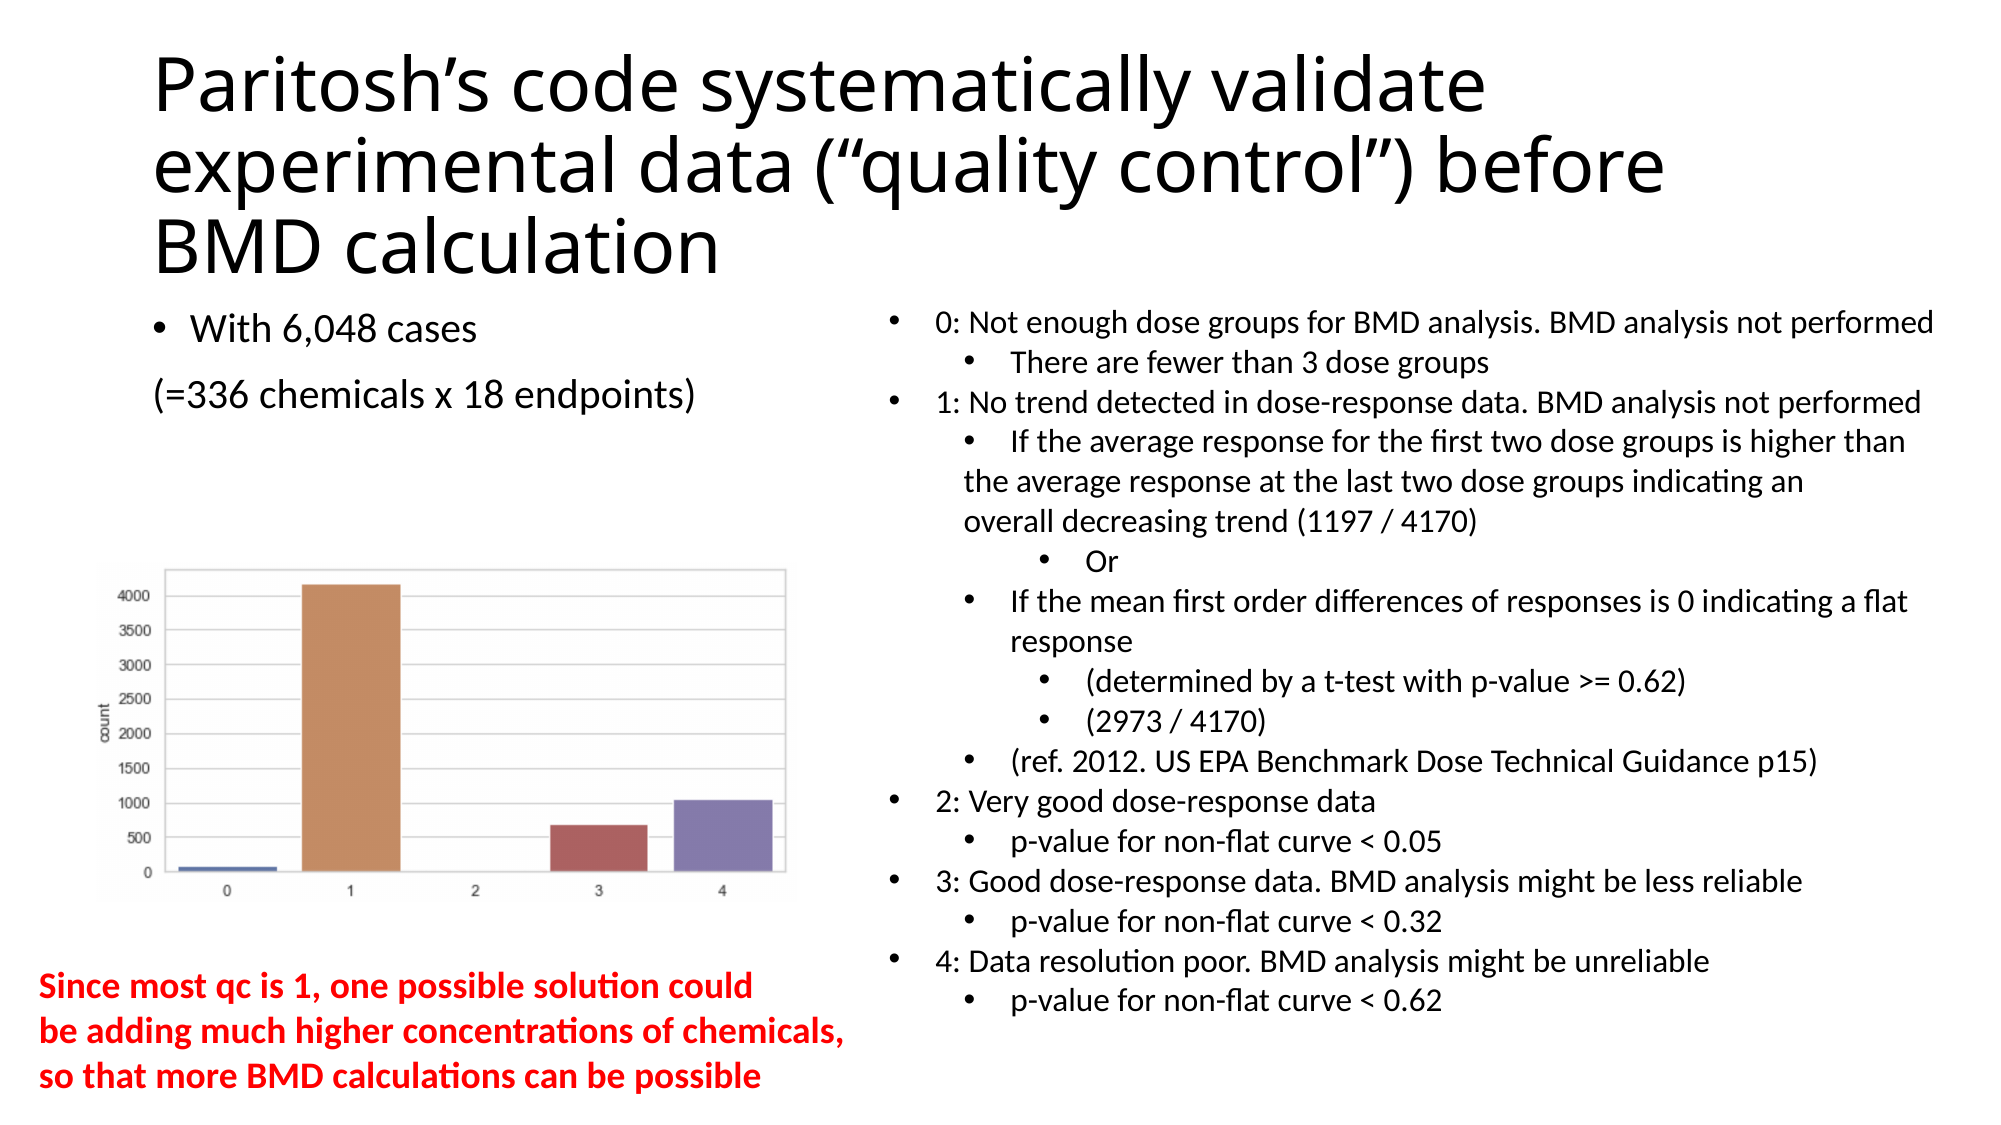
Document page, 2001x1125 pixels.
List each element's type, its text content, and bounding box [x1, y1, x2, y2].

list With 6,048 cases (=336 chemicals x 18 endpoints) [137, 299, 873, 1014]
text_box Since most qc is 1, one possible solution could be adding much higher concentrations of chemicals, so that more BMD calculations can be possible [24, 953, 870, 1104]
title Paritosh’s code systematically validate experimental data (“quality control”) before BMD calculation [137, 59, 1863, 278]
picture [96, 562, 797, 902]
text_box 0: Not enough dose groups for BMD analysis. BMD analysis not performed There are fewer than 3 dose groups 1: No trend detected in dose-response data. BMD analysis not performed If the average response for the first two dose groups is higher than the average response at the last two dose groups indicating an overall decreasing trend (1197 / 4170) Or If the mean first order differences of responses is 0 indicating a flat response (determined by a t-test with p-value >= 0.62) (2973 / 4170) (ref. 2012. US EPA Benchmark Dose Technical Guidance p15) 2: Very good dose-response data p-value for non-flat curve < 0.05 3: Good dose-response data. BMD analysis might be less reliable p-value for non-flat curve < 0.32 4: Data resolution poor. BMD analysis might be unreliable p-value for non-flat curve < 0.62 [873, 292, 1957, 1026]
